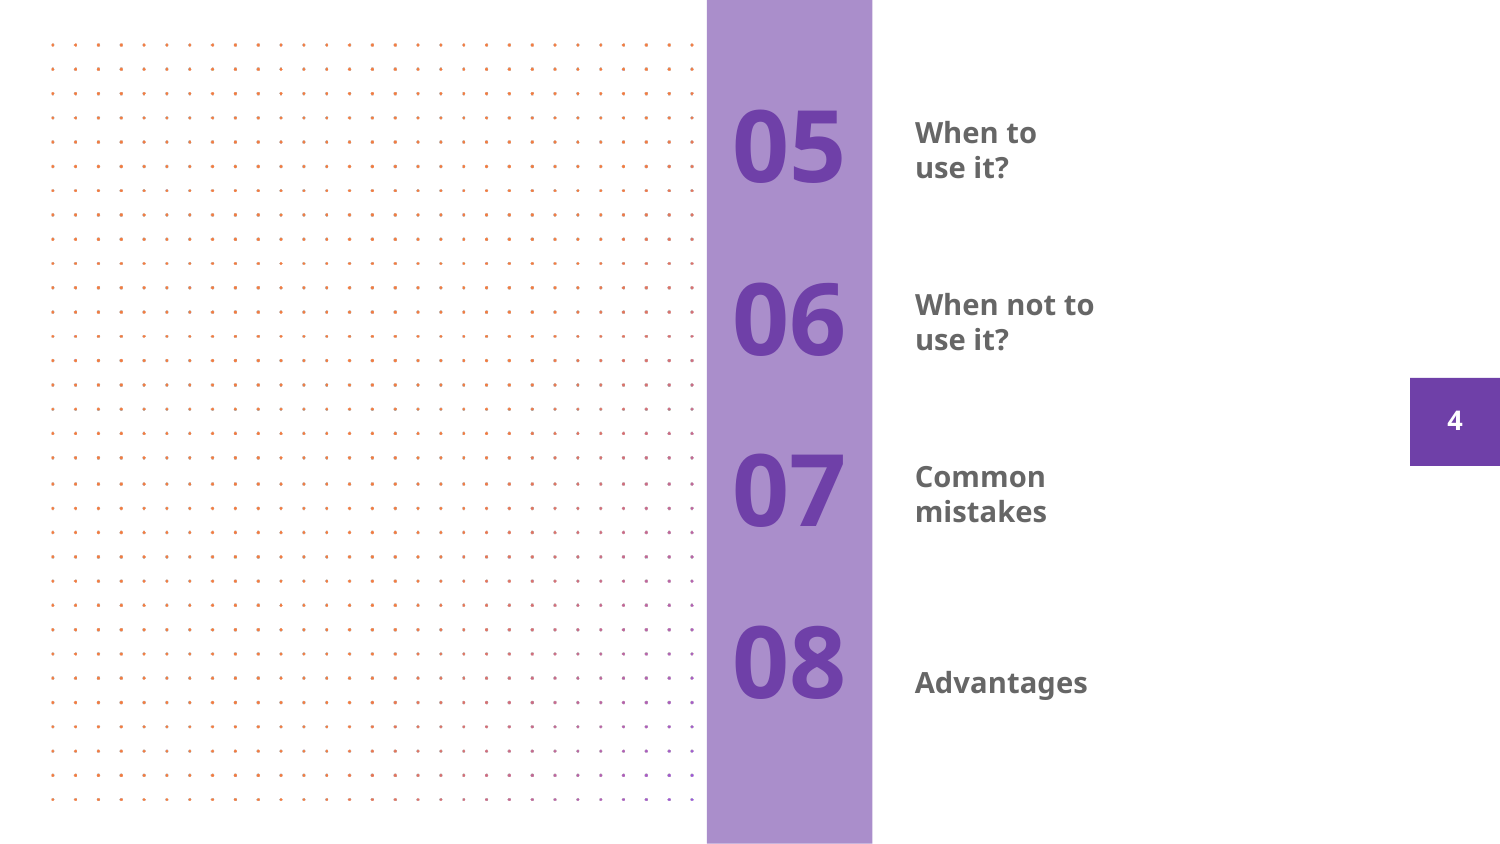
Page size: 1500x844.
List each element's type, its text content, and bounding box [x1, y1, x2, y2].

title 07 [679, 400, 900, 562]
subtitle When not to use it? [900, 240, 1151, 371]
picture [51, 43, 706, 801]
title 06 [679, 228, 900, 391]
subtitle Advantages [900, 583, 1160, 715]
subtitle When to use it? [900, 68, 1082, 199]
slide_number ‹#› [1410, 377, 1500, 466]
title 05 [679, 55, 900, 218]
subtitle Common mistakes [900, 412, 1096, 544]
title 08 [679, 571, 900, 734]
